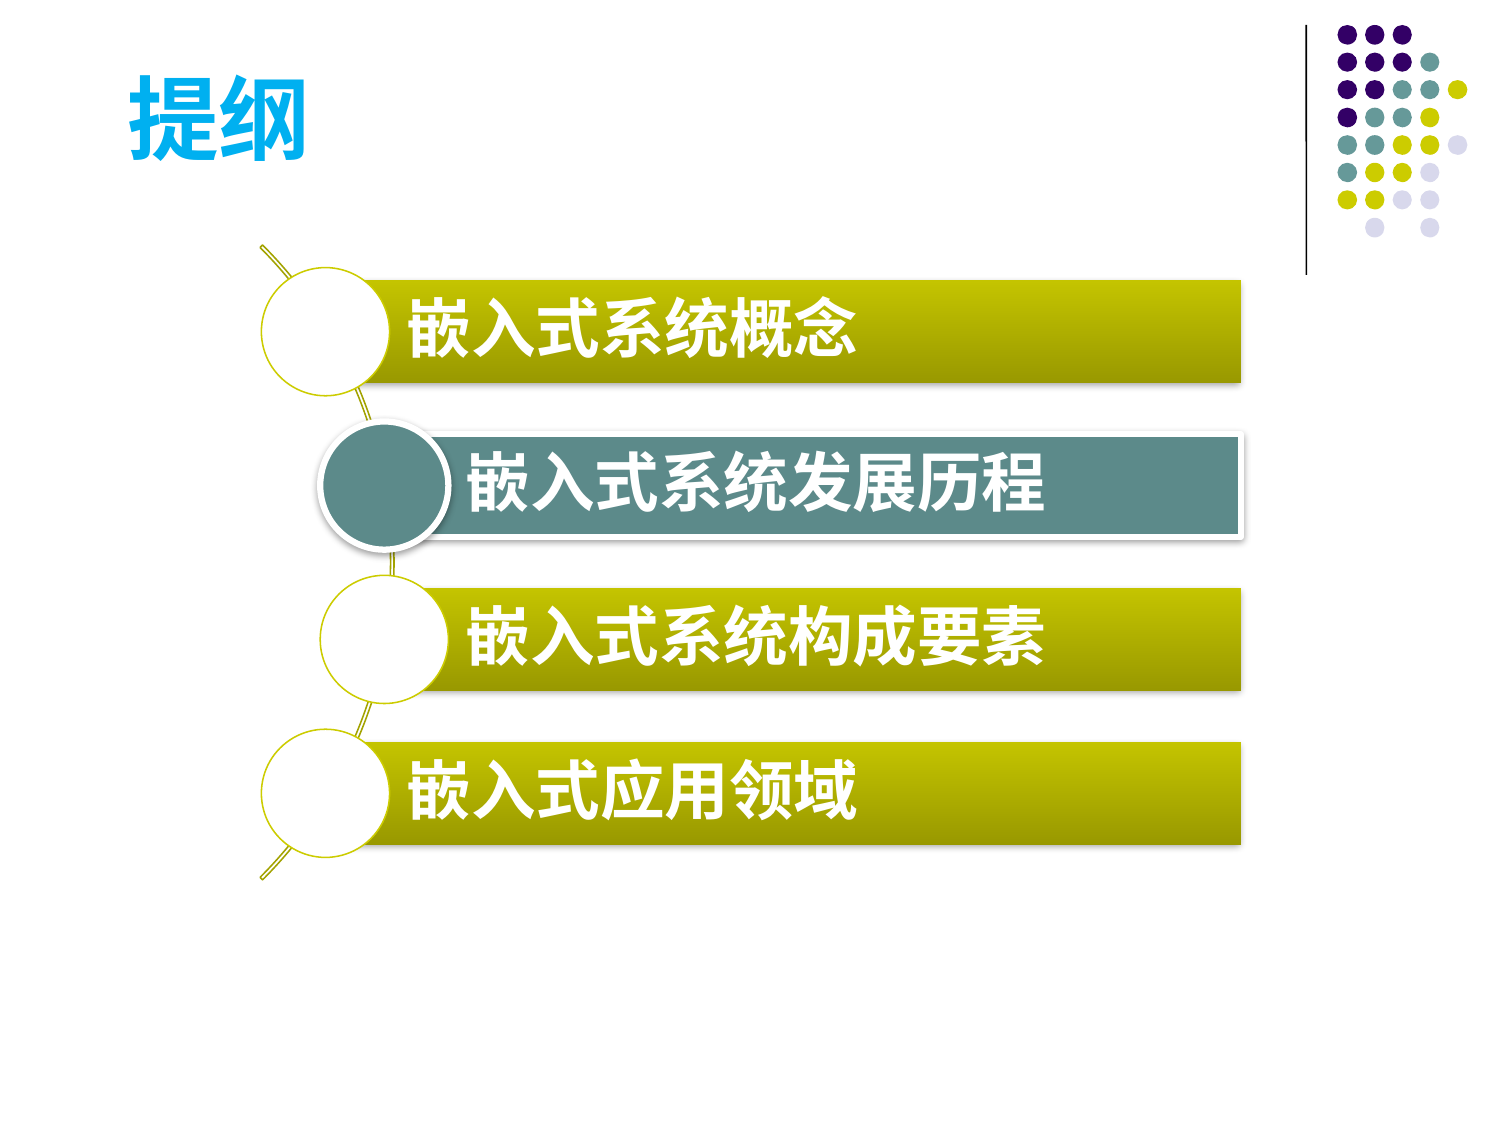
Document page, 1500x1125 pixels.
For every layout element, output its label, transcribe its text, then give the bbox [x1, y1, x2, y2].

text_box 提纲 [112, 54, 680, 180]
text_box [249, 228, 1251, 897]
